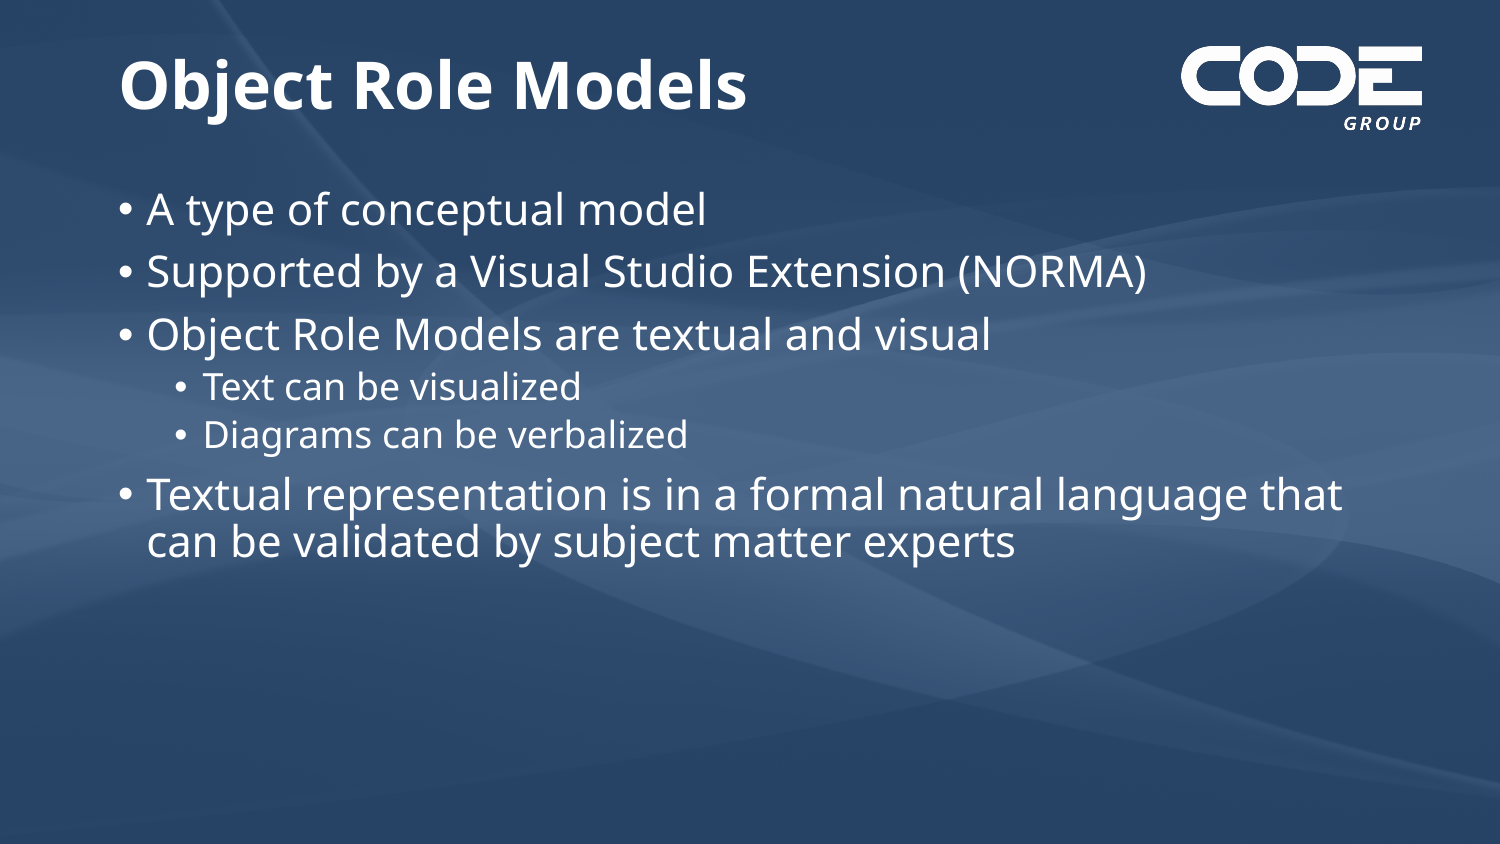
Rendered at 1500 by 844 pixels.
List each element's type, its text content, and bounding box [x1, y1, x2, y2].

picture [1181, 46, 1422, 134]
list A type of conceptual model Supported by a Visual Studio Extension (NORMA) Object Role Models are textual and visual Text can be visualized Diagrams can be verbalized Textual representation is in a formal natural language that can be validated by subject matter experts [103, 179, 1397, 716]
title Object Role Models [103, 44, 1147, 132]
